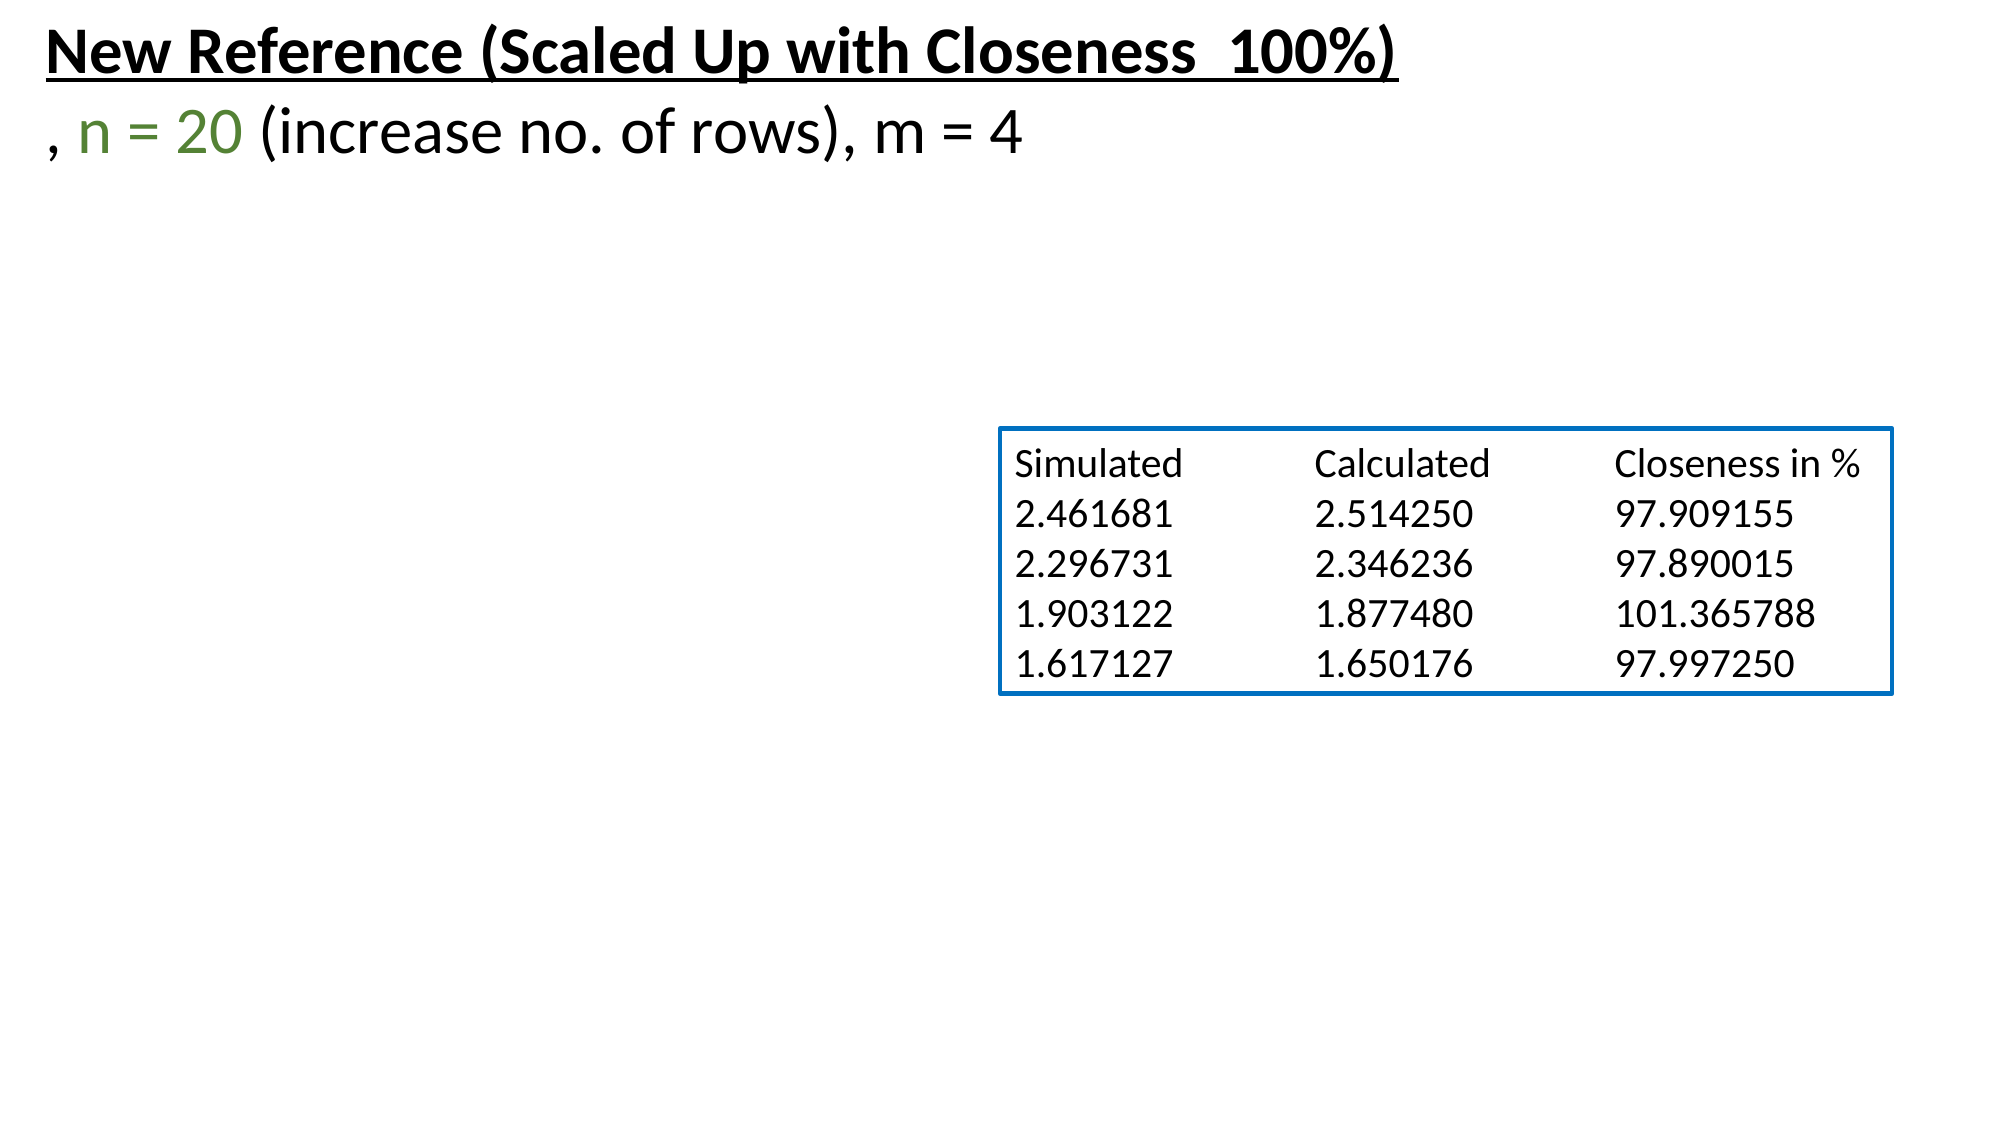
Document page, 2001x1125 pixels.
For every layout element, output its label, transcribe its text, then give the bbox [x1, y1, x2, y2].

text_box Simulated Calculated Closeness in % 2.461681 2.514250 97.909155 2.296731 2.346236 97.890015 1.903122 1.877480 101.365788 1.617127 1.650176 97.997250 [999, 428, 1893, 694]
